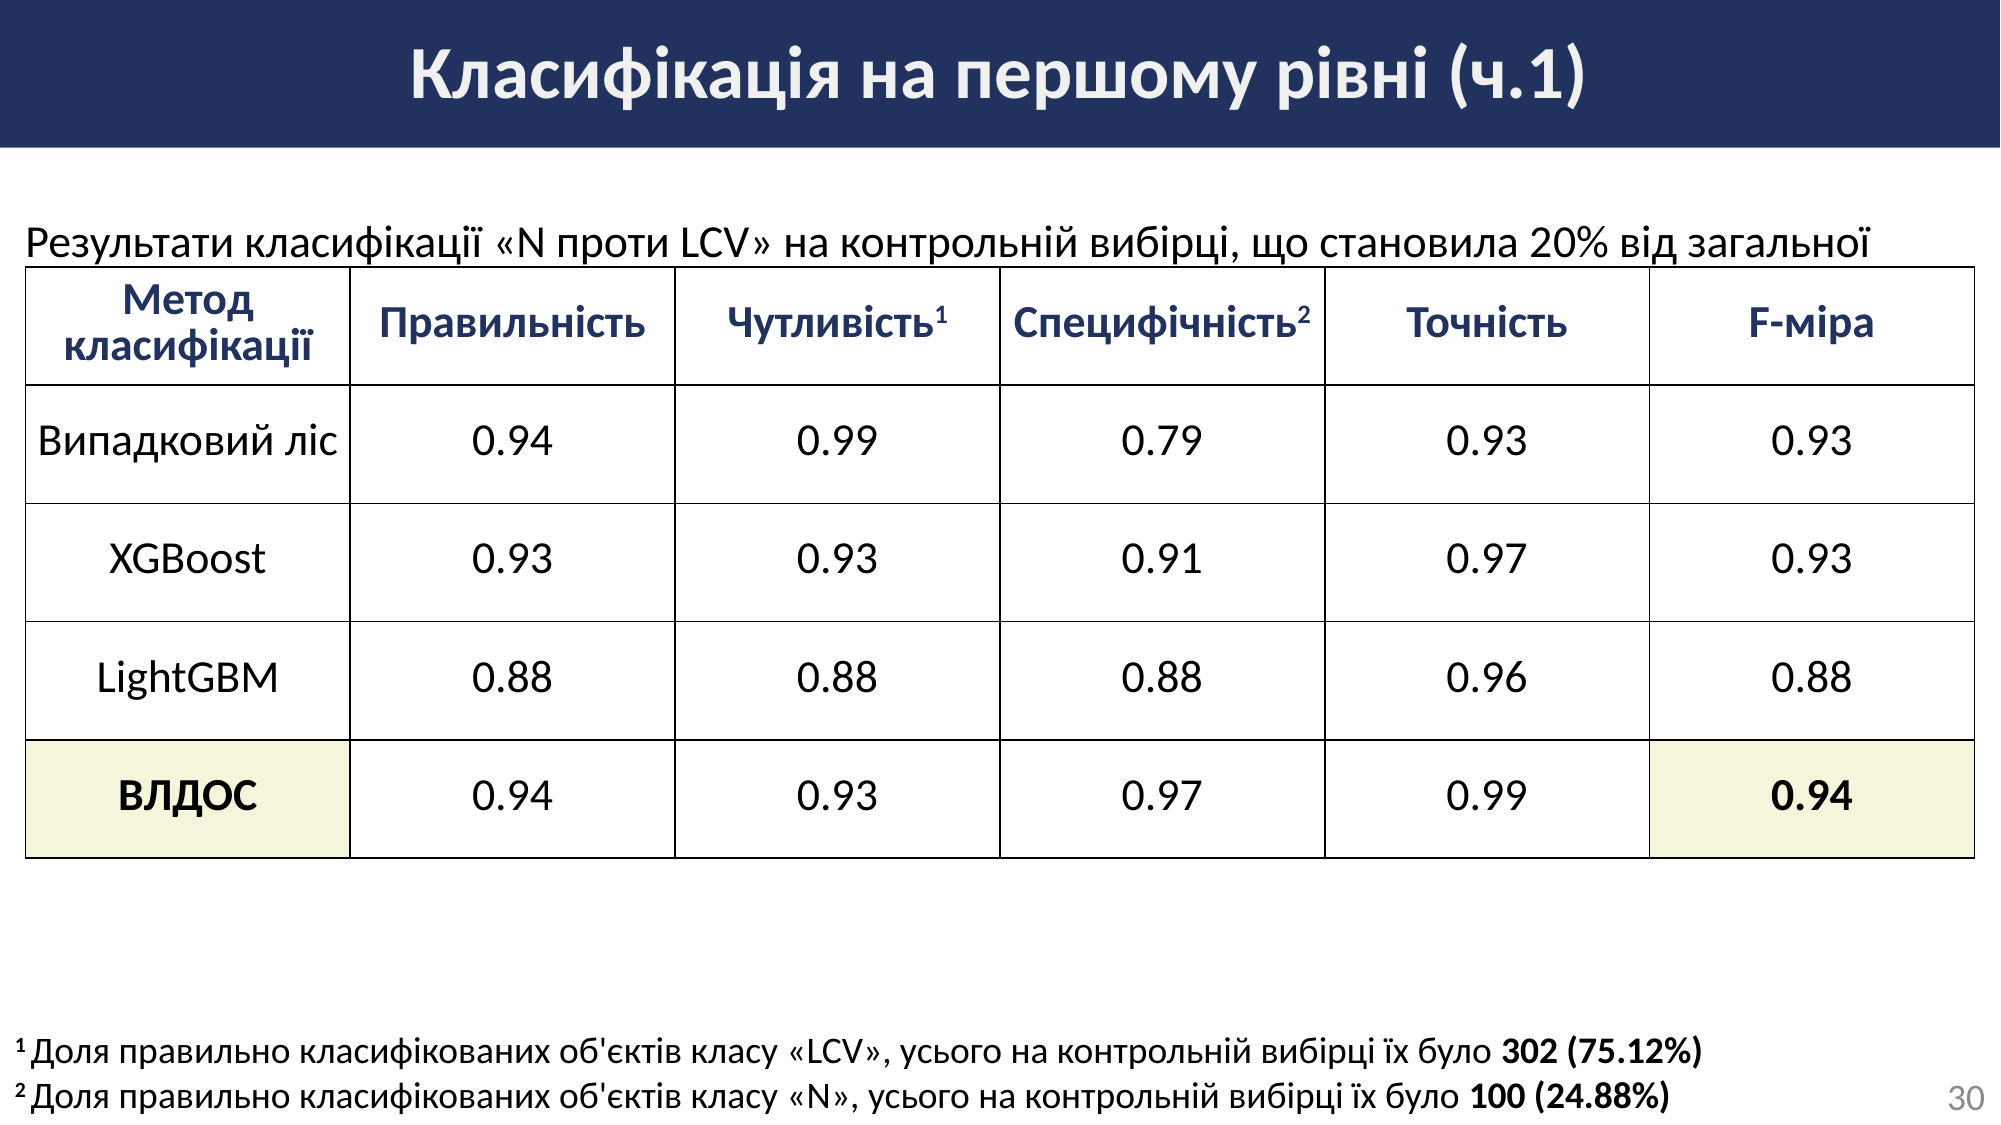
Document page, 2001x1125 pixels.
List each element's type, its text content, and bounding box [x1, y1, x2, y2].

table_cell 0.88 [1001, 622, 1324, 739]
table_cell 0.99 [1326, 741, 1649, 857]
table_cell 0.97 [1326, 504, 1649, 621]
table_cell 0.93 [1326, 386, 1649, 503]
table_cell 0.88 [1650, 622, 1974, 739]
table_header Точність [1326, 268, 1649, 384]
table_cell 0.93 [1650, 504, 1974, 621]
table_cell 0.96 [1326, 622, 1649, 739]
title Класифікація на першому рівні (ч.1) [0, 0, 2000, 148]
table_cell 0.93 [351, 504, 674, 621]
table_header Метод класифікації [26, 268, 349, 384]
table_cell 0.79 [1001, 386, 1324, 503]
table_cell ВЛДОС [26, 741, 349, 857]
table_cell Випадковий ліс [26, 386, 349, 503]
table_cell 0.91 [1001, 504, 1324, 621]
table_header Чутливість1 [676, 268, 999, 384]
table_cell 0.99 [676, 386, 999, 503]
table_cell XGBoost [26, 504, 349, 621]
table_cell 0.94 [1650, 741, 1974, 857]
table_cell 0.88 [676, 622, 999, 739]
table_cell 0.93 [1650, 386, 1974, 503]
table_cell 0.93 [676, 504, 999, 621]
table_header F-міра [1650, 268, 1974, 384]
table_cell LightGBM [26, 622, 349, 739]
slide_number 30 [1550, 1065, 2000, 1125]
text_box Результати класифікації «N проти LCV» на контрольній вибірці, що становила 20% від загальної [25, 211, 1975, 267]
table_cell 0.88 [351, 622, 674, 739]
table_cell 0.94 [351, 741, 674, 857]
text_box 1 Доля правильно класифікованих об'єктів класу «LCV», усього на контрольній вибірці їх було 302 (75.12%) 2 Доля правильно класифікованих об'єктів класу «N», усього на контрольній вибірці їх було 100 (24.88%) [0, 1018, 1883, 1124]
table_header Правильність [351, 268, 674, 384]
table_cell 0.93 [676, 741, 999, 857]
table_header Специфічність2 [1001, 268, 1324, 384]
table_cell 0.94 [351, 386, 674, 503]
table_cell 0.97 [1001, 741, 1324, 857]
